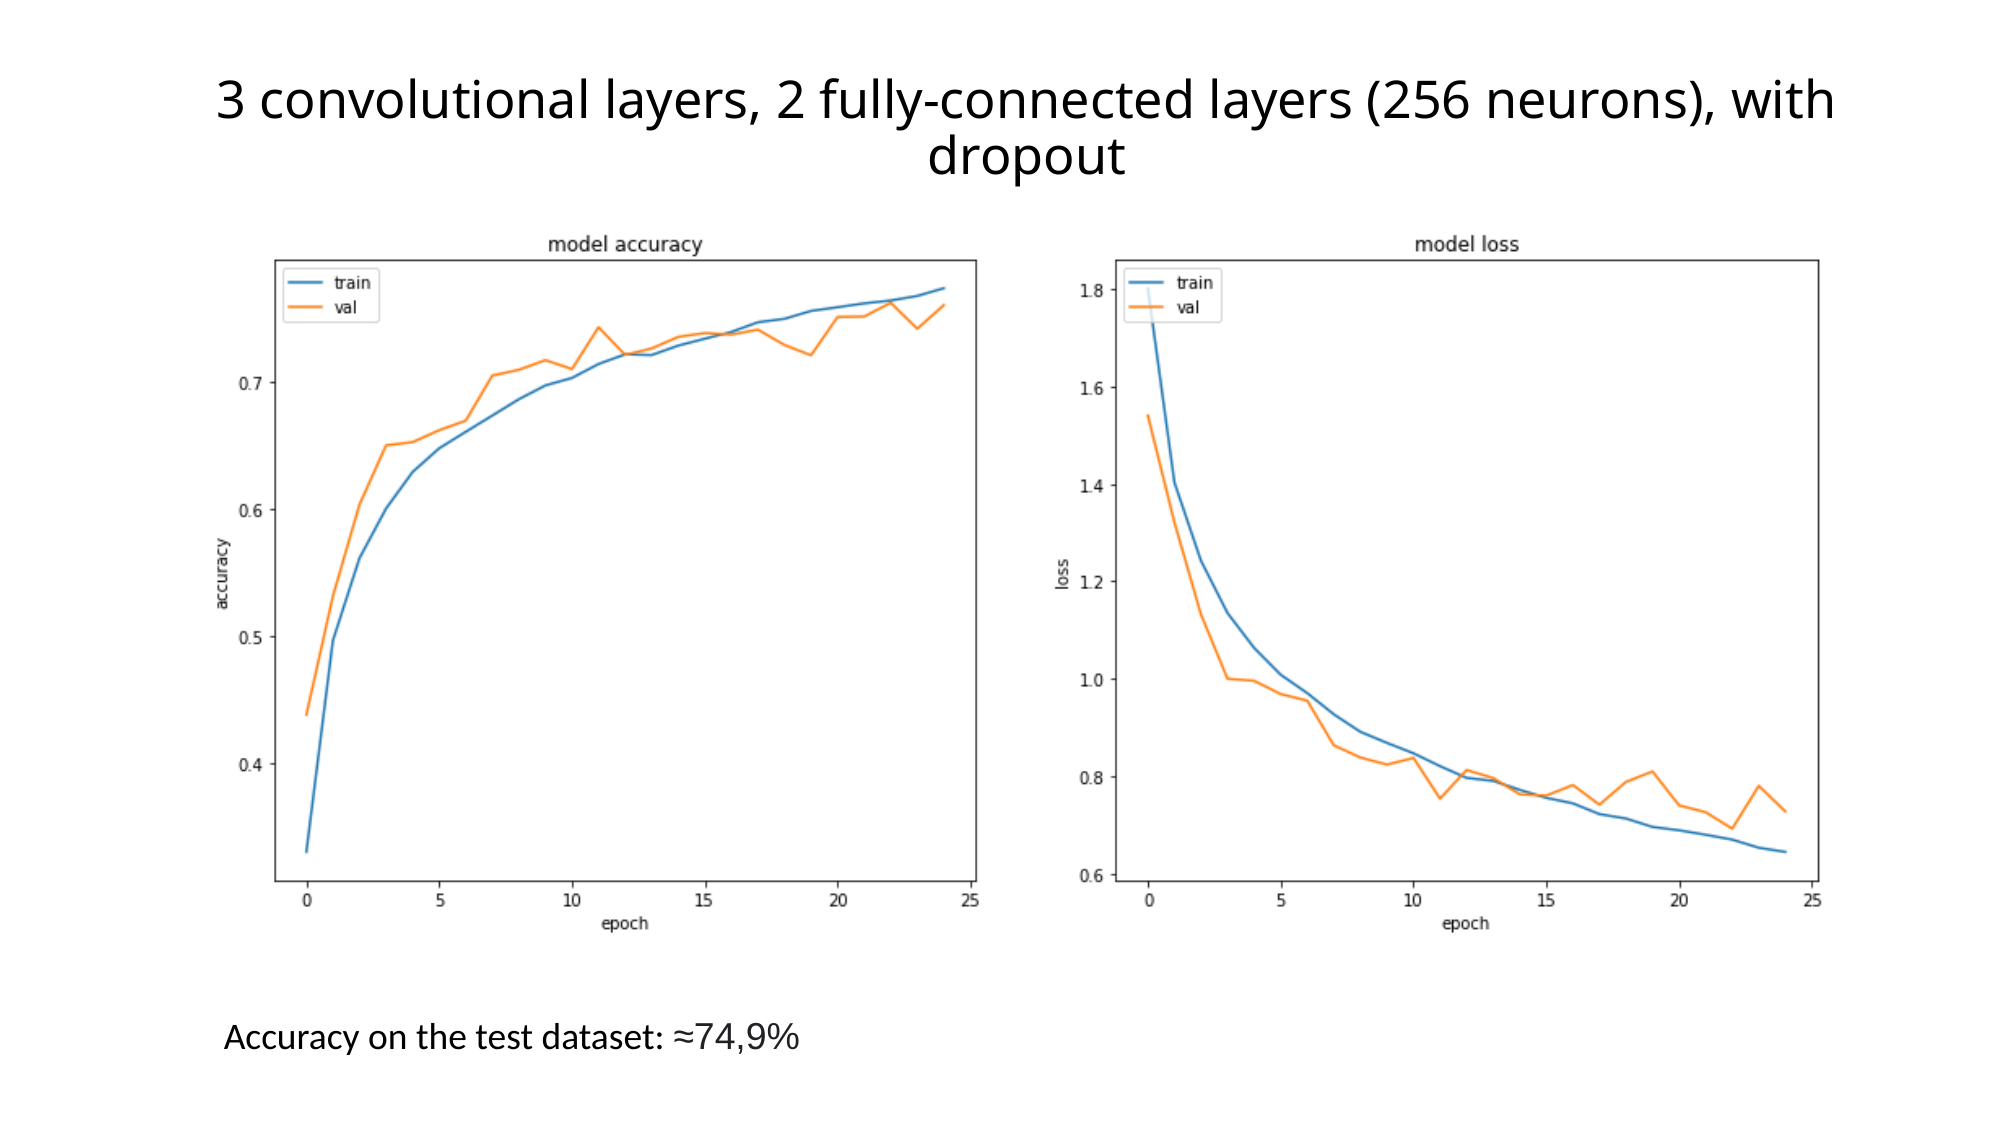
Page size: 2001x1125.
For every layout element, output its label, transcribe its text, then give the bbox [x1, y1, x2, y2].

text_box Accuracy on the test dataset: ≈74,9% [208, 1004, 903, 1065]
picture [195, 224, 1862, 959]
title 3 convolutional layers, 2 fully-connected layers (256 neurons), with dropout [171, 76, 1883, 194]
